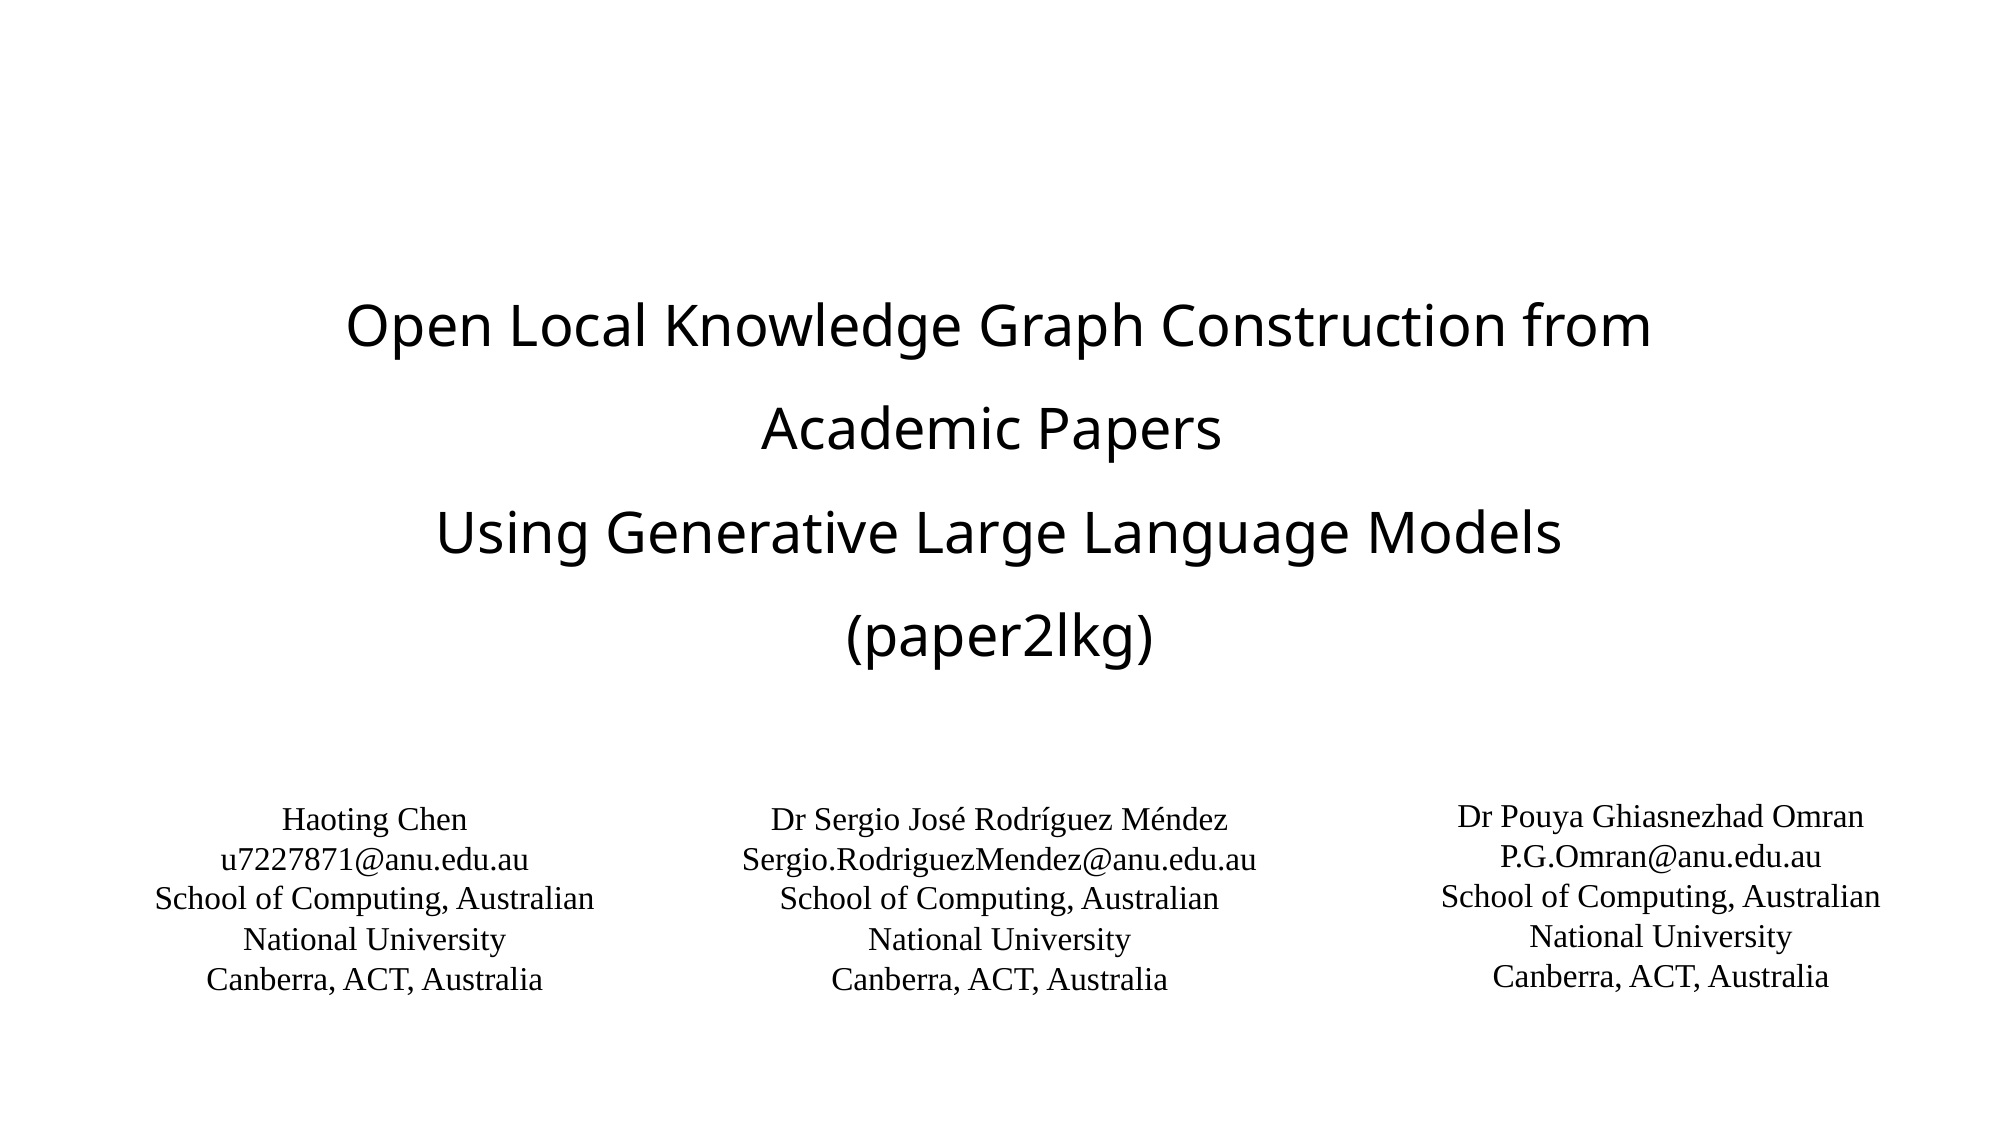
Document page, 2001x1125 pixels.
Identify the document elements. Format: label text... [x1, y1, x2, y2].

text_box Haoting Chen u7227871@anu.edu.au School of Computing, Australian National University Canberra, ACT, Australia [139, 789, 611, 1004]
title Open Local Knowledge Graph Construction from Academic Papers Using Generative Large Language Models (paper2lkg) [249, 141, 1750, 676]
text_box Dr Pouya Ghiasnezhad Omran P.G.Omran@anu.edu.au School of Computing, Australian National University Canberra, ACT, Australia [1425, 787, 1897, 1002]
text_box Dr Sergio José Rodríguez Méndez Sergio.RodriguezMendez@anu.edu.au School of Computing, Australian National University Canberra, ACT, Australia [727, 789, 1273, 1004]
